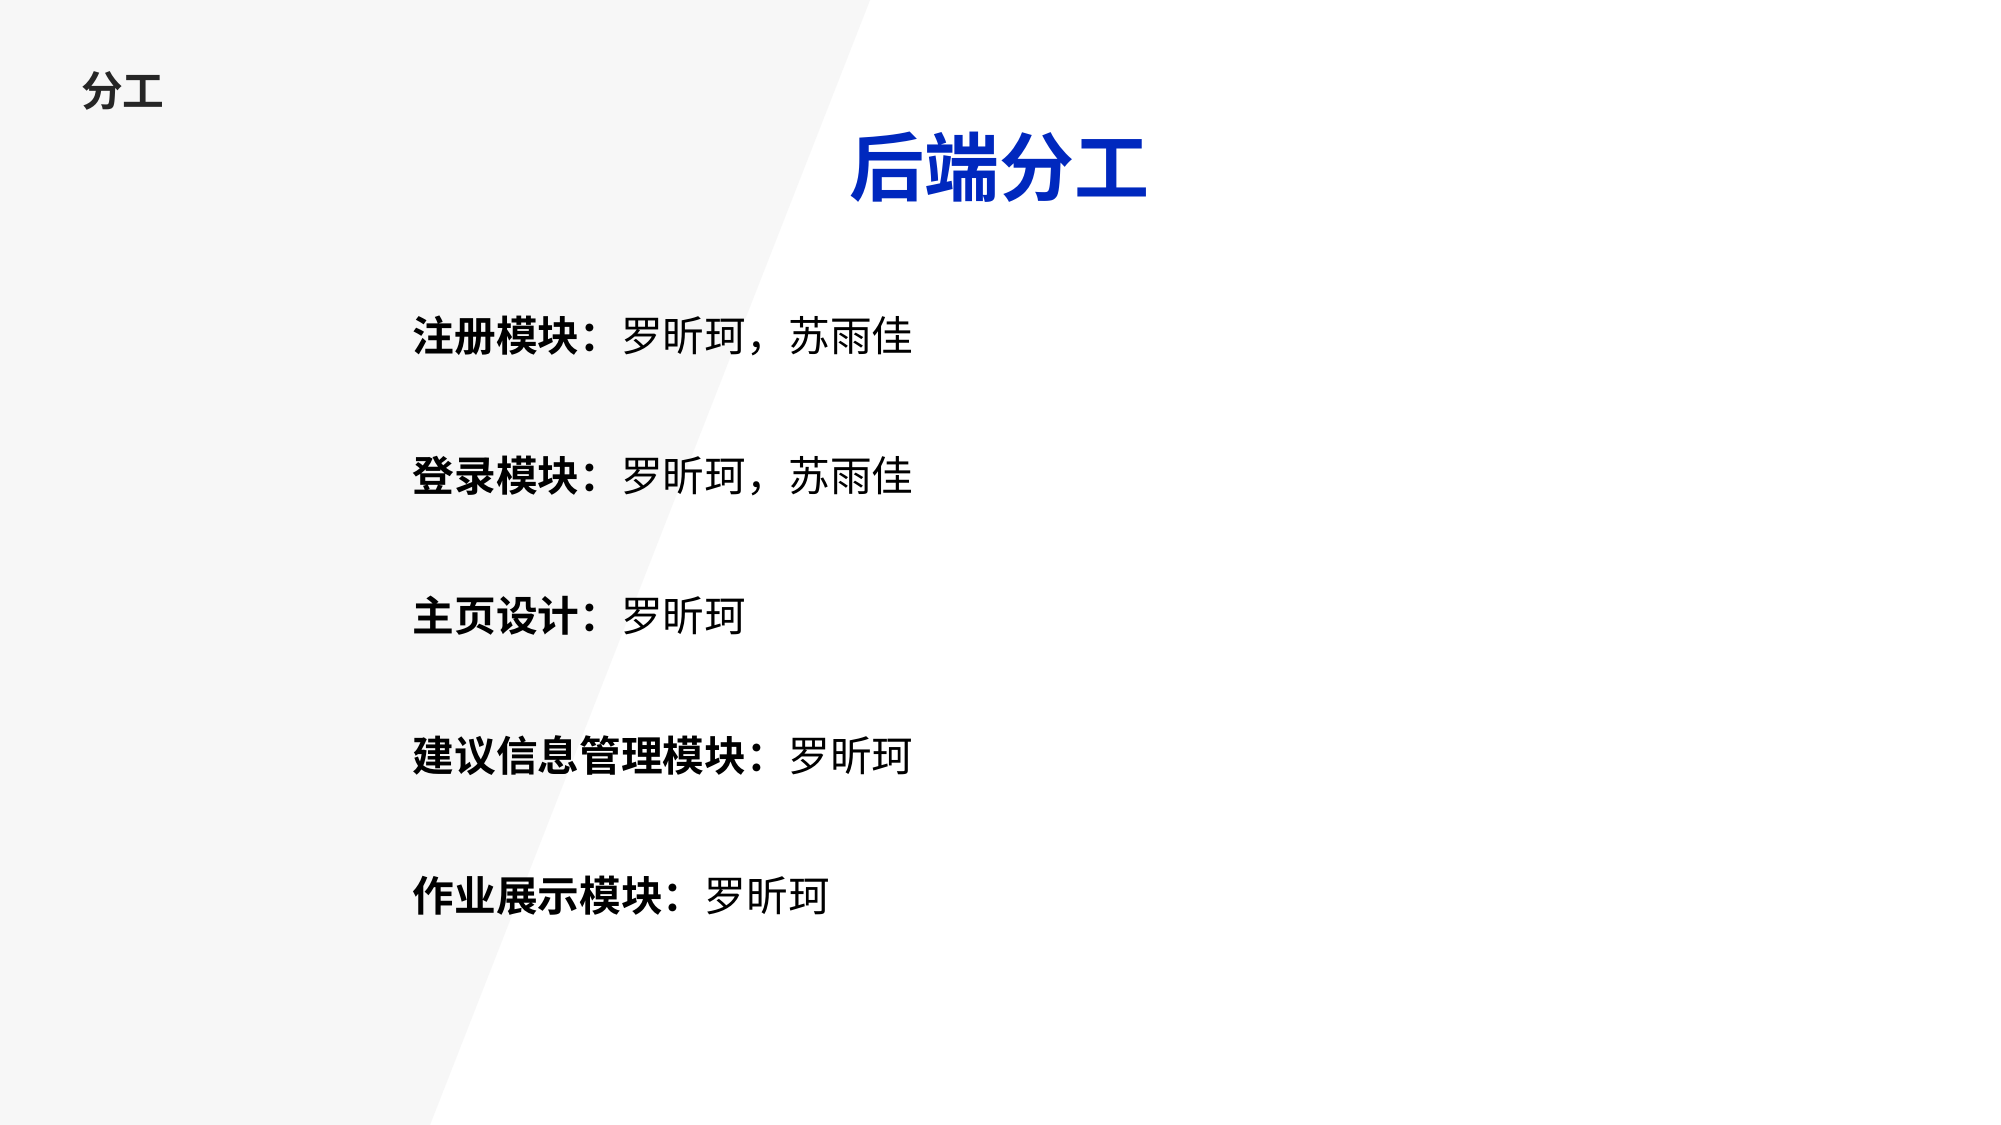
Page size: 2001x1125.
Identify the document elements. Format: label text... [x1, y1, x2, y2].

text_box 分工 [66, 57, 369, 123]
text_box 后端分工 [835, 112, 1165, 218]
text_box 注册模块：罗昕珂，苏雨佳 登录模块：罗昕珂，苏雨佳 主页设计：罗昕珂 建议信息管理模块：罗昕珂 作业展示模块：罗昕珂 [397, 282, 1658, 1017]
